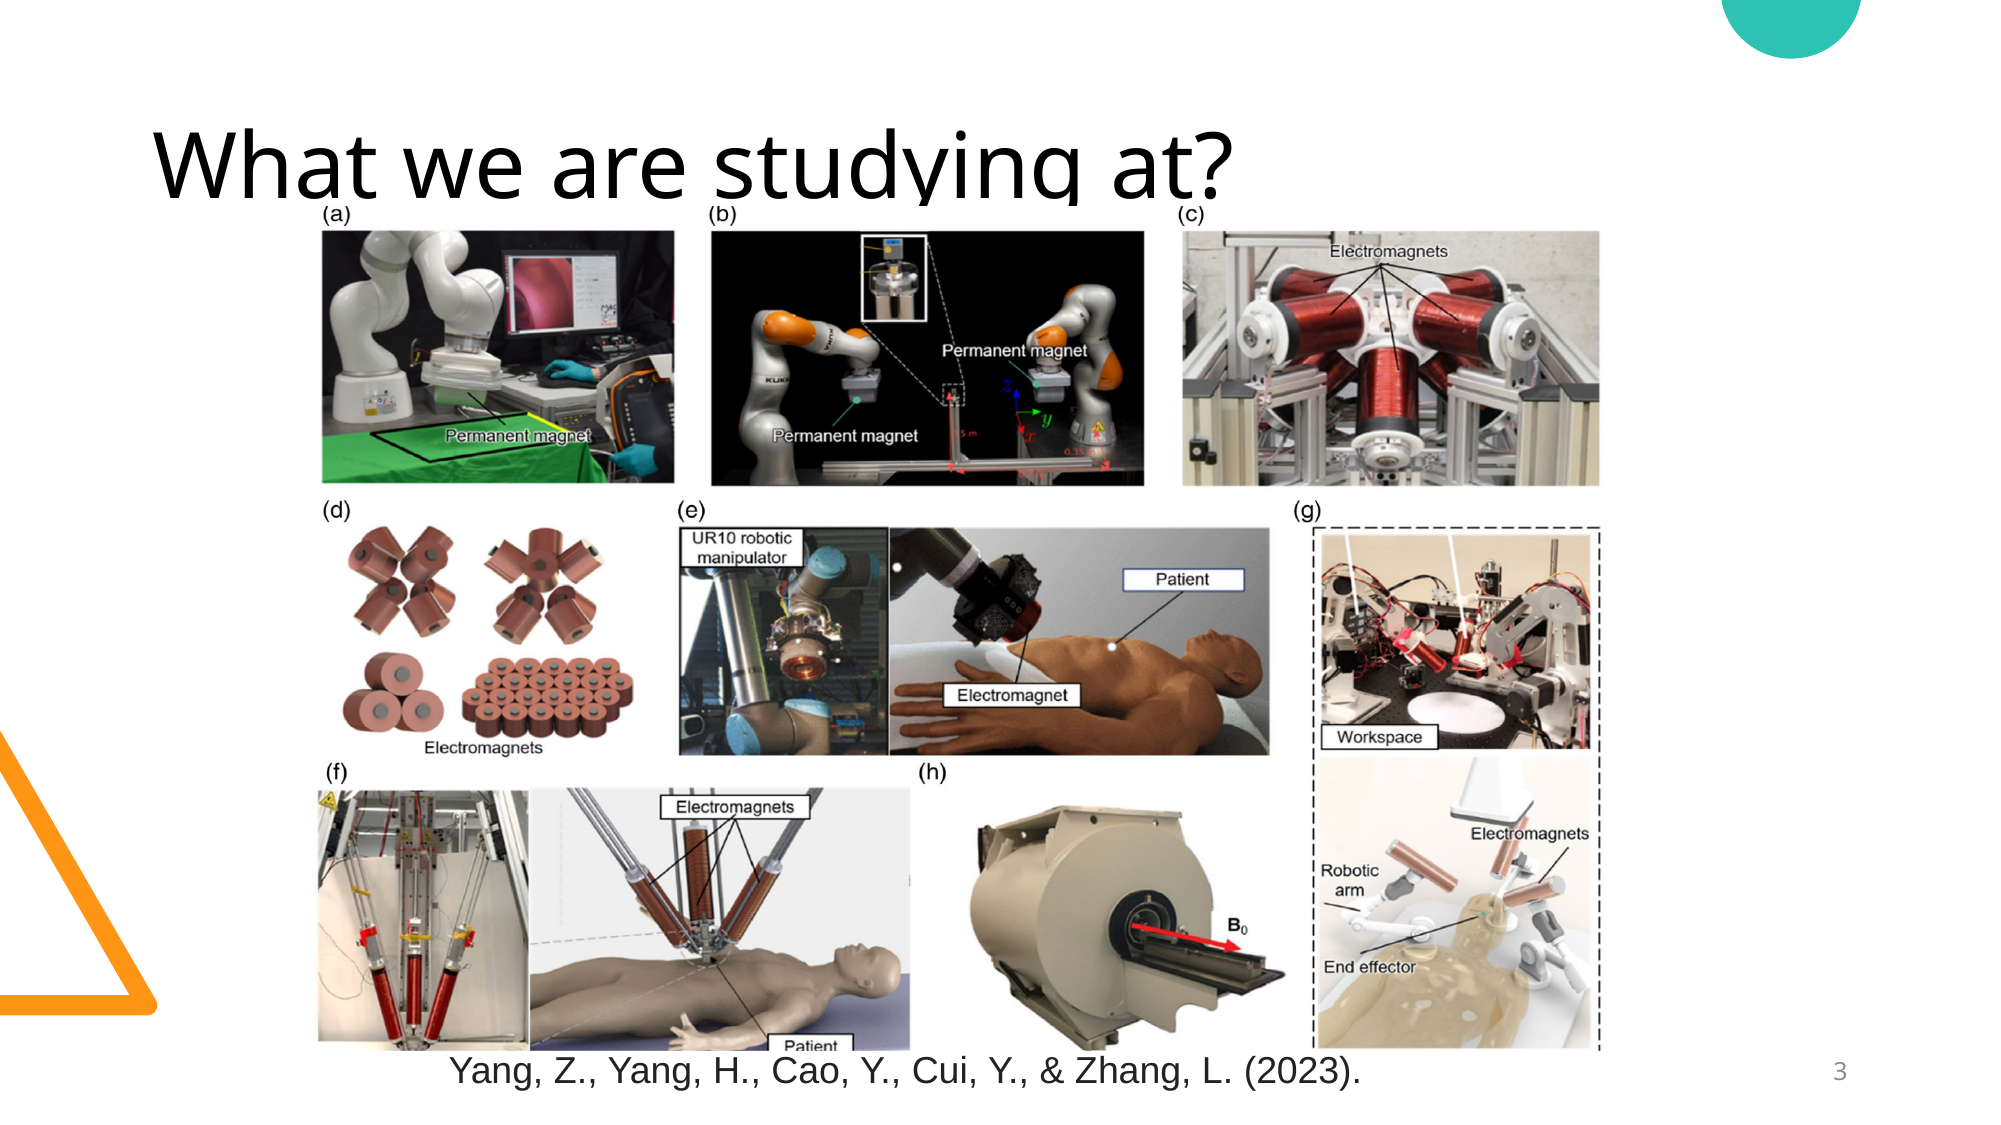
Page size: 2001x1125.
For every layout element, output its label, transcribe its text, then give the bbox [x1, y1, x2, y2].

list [296, 206, 1617, 1051]
text_box Yang, Z., Yang, H., Cao, Y., Cui, Y., & Zhang, L. (2023). [433, 1051, 1452, 1099]
slide_number 3 [1412, 1042, 1863, 1103]
title What we are studying at? [137, 59, 1863, 278]
